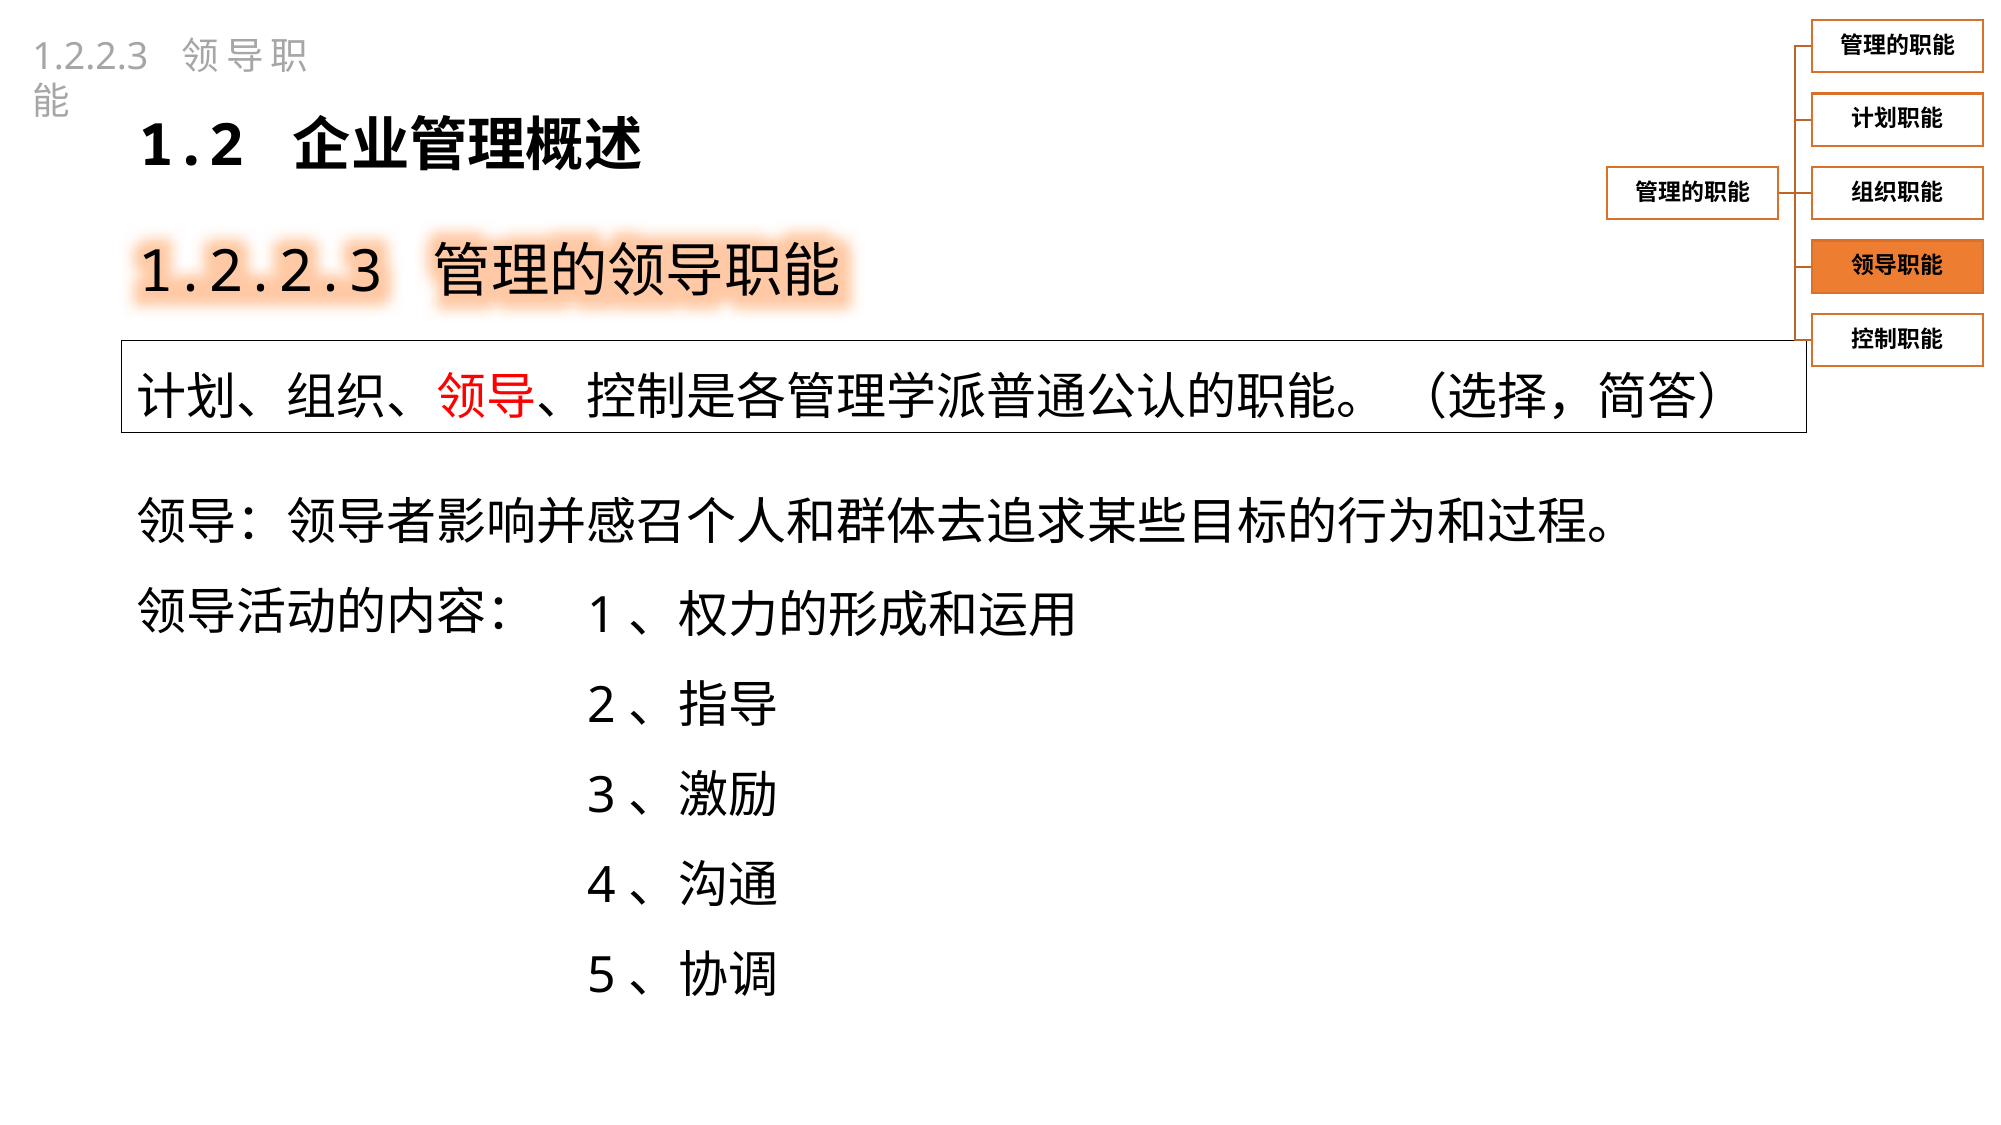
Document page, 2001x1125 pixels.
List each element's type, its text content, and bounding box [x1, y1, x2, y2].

text_box 计划、组织、领导、控制是各管理学派普通公认的职能。 （选择，简答） [121, 340, 1807, 433]
text_box 1.2 企业管理概述 [120, 97, 1544, 187]
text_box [114, 166, 1544, 339]
text_box 1.2.2.3 管理的领导职能 [120, 187, 1544, 329]
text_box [1544, 19, 2000, 367]
text_box 1、权力的形成和运用 2、指导 3、激励 4、沟通 5、协调 6、营造组织气氛，建设组织文化 [573, 545, 1615, 1100]
text_box 1.2.2.3 领导职能 [17, 24, 324, 84]
text_box 领导：领导者影响并感召个人和群体去追求某些目标的行为和过程。 领导活动的内容： [121, 451, 1763, 647]
table_cell 激励需求理论 [118, 172, 1544, 335]
